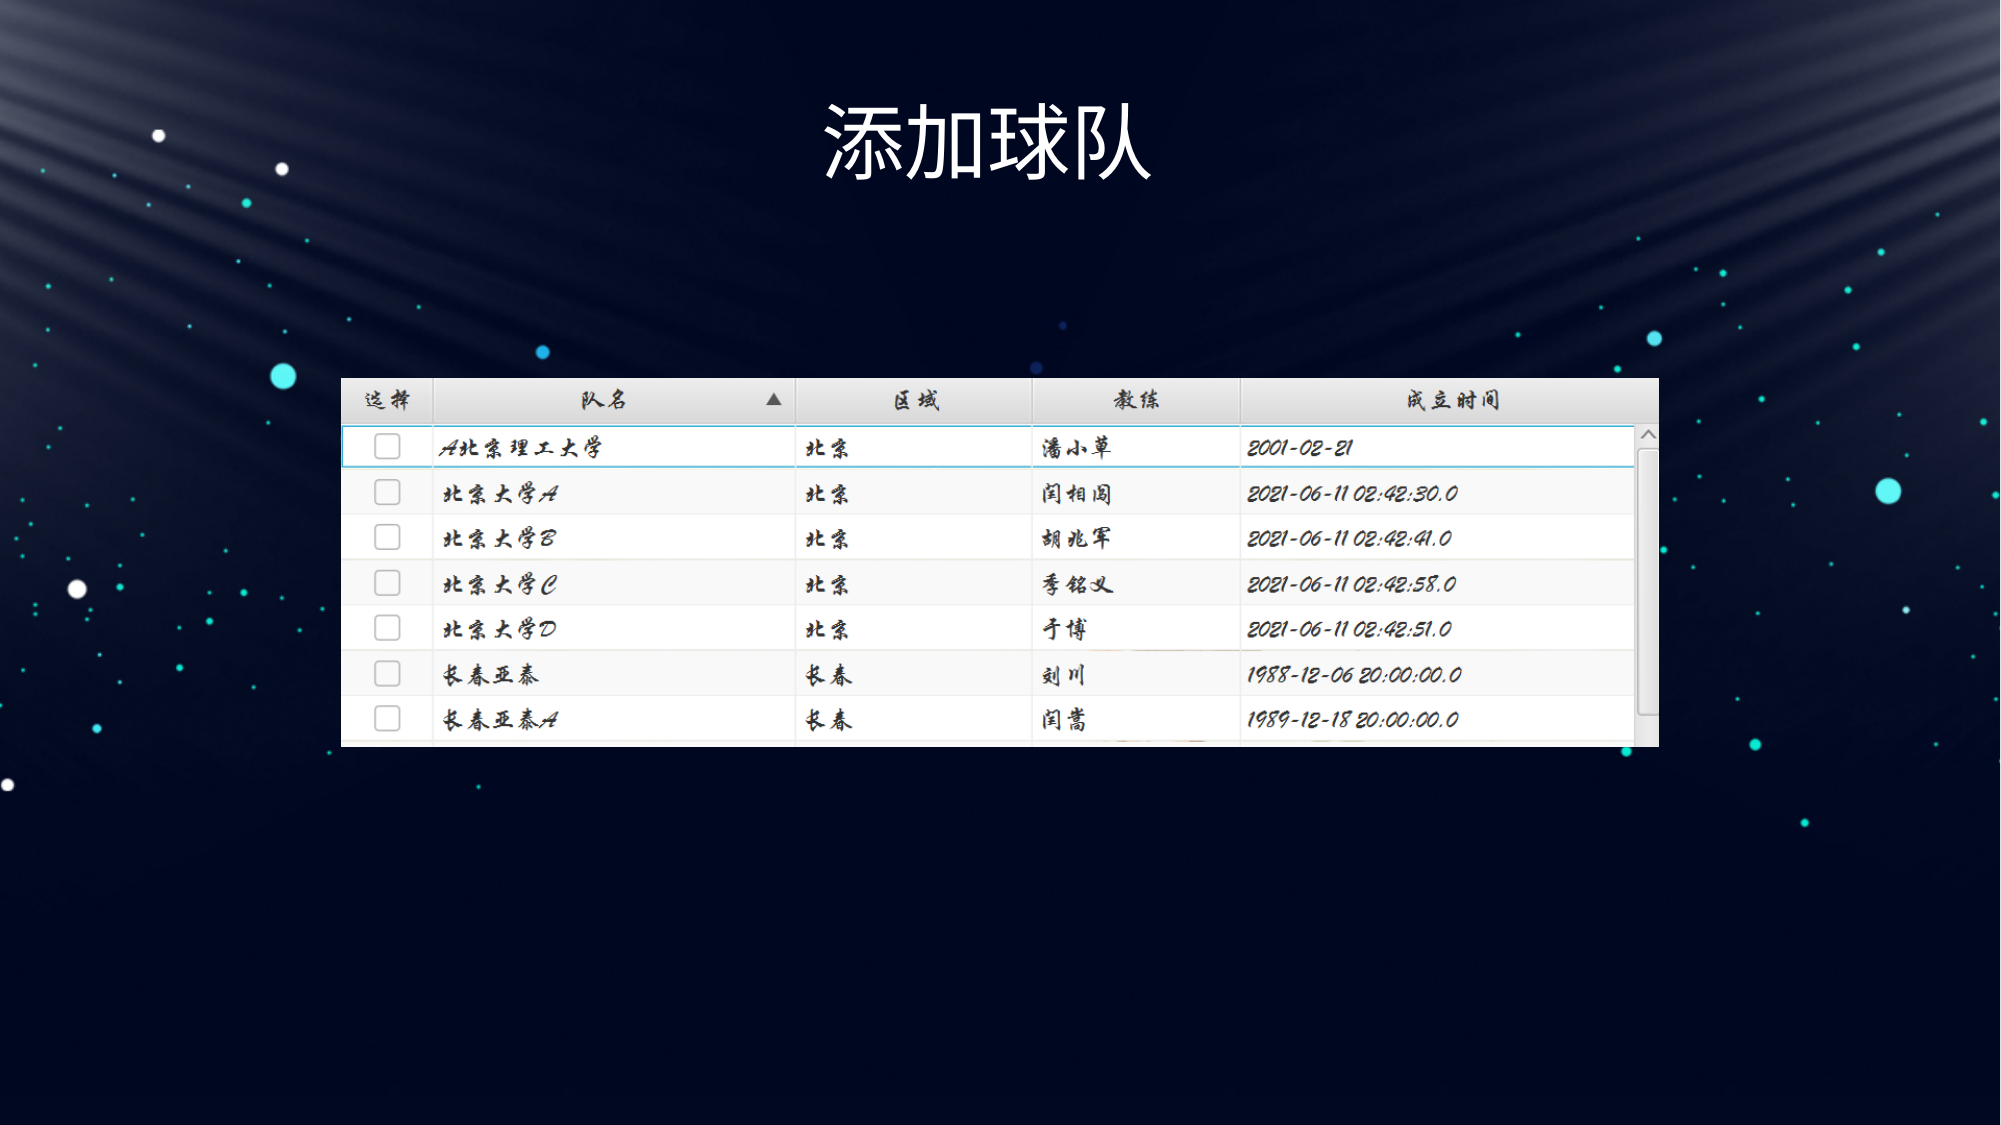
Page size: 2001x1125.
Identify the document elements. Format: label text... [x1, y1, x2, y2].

picture [0, 0, 2001, 1125]
text_box 添加球队 [806, 52, 1169, 198]
